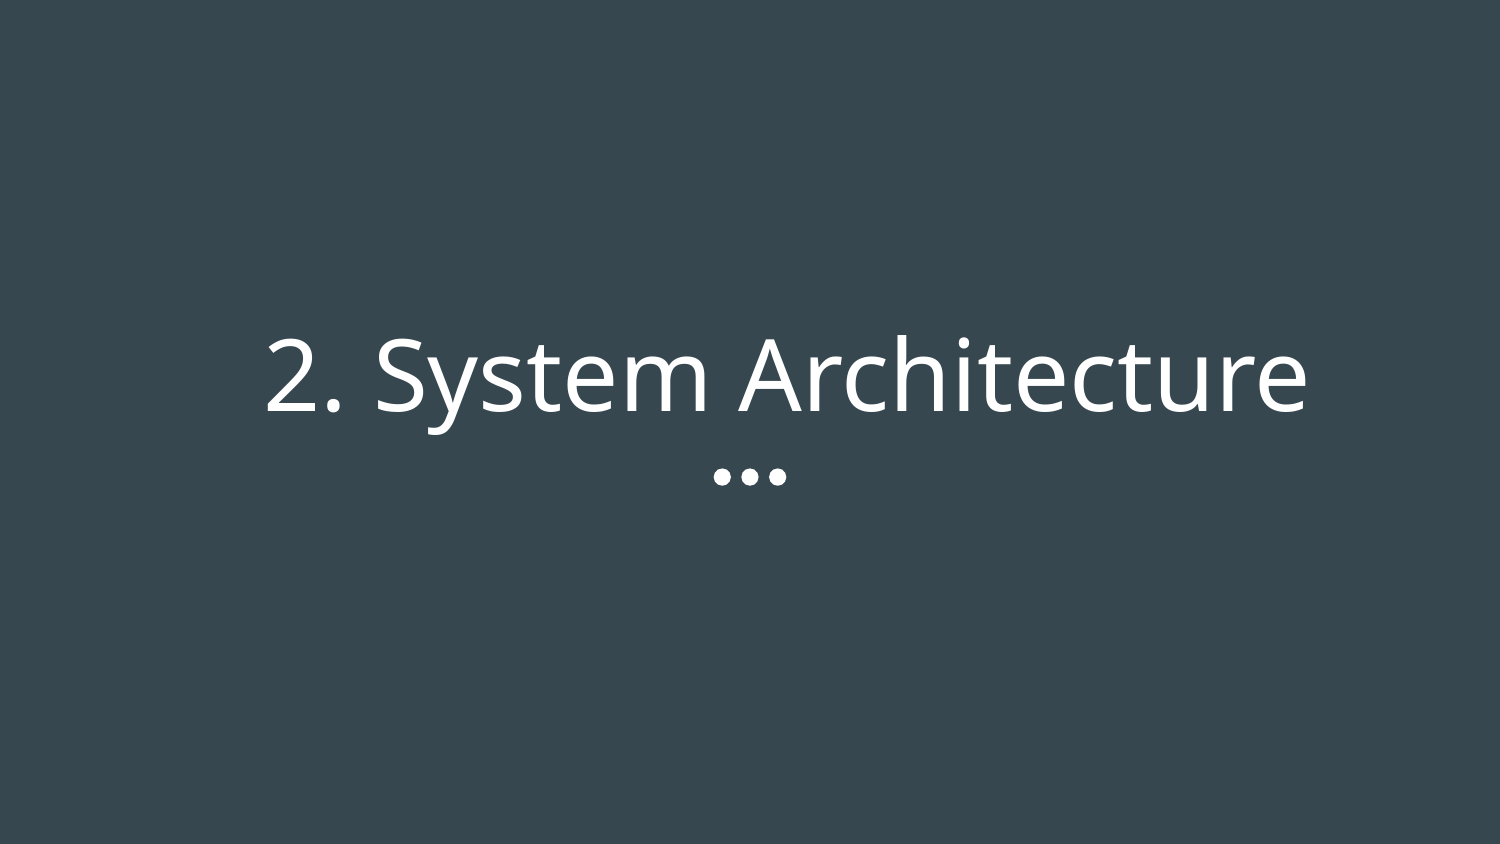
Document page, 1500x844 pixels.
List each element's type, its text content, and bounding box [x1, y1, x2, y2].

title 2. System Architecture [110, 162, 1390, 447]
